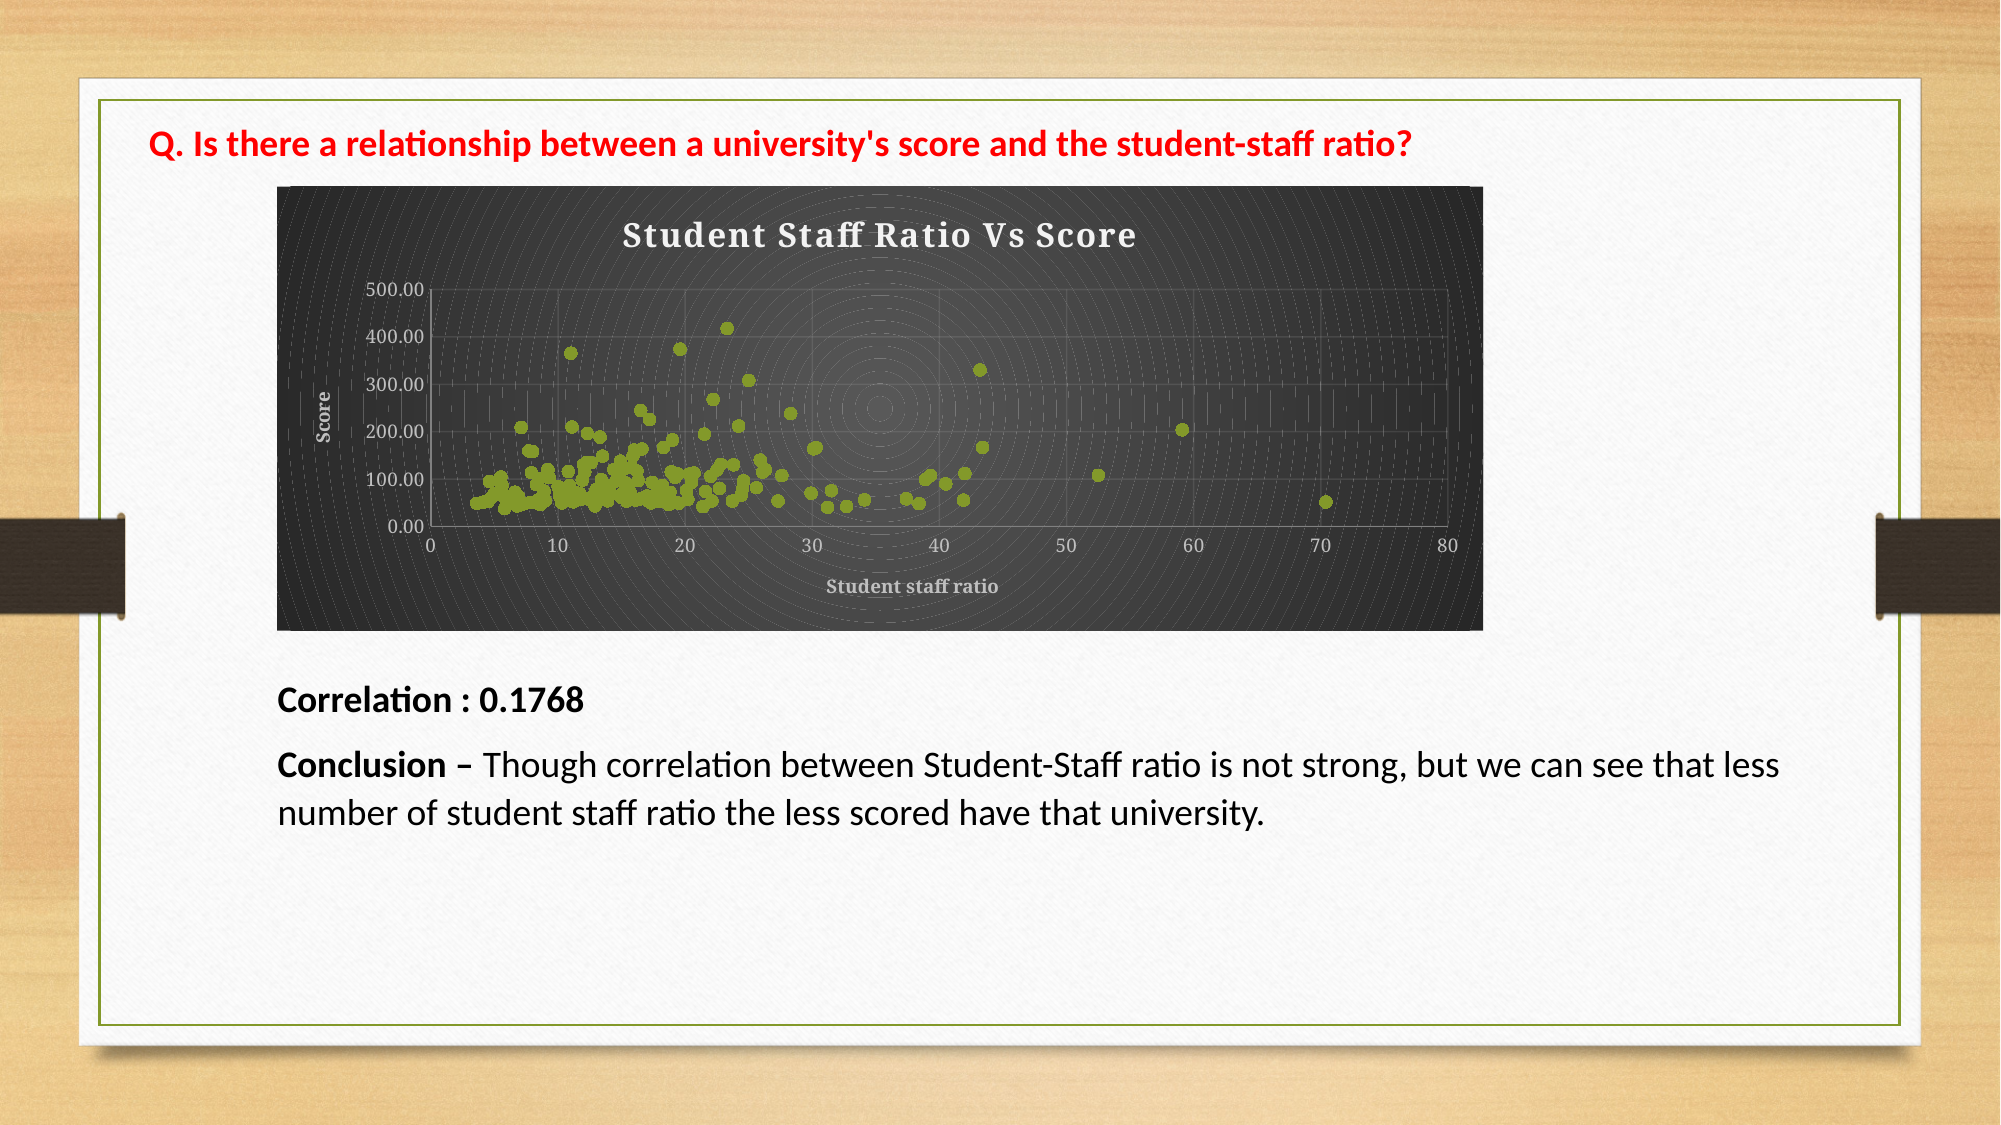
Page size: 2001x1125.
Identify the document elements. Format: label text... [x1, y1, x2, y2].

text_box Correlation : 0.1768 Conclusion – Though correlation between Student-Staff ratio is not strong, but we can see that less number of student staff ratio the less scored have that university. [262, 664, 1854, 841]
text_box Q. Is there a relationship between a university's score and the student-staff ratio? [134, 111, 1799, 172]
picture [0, 0, 2001, 1125]
chart [276, 186, 1484, 631]
